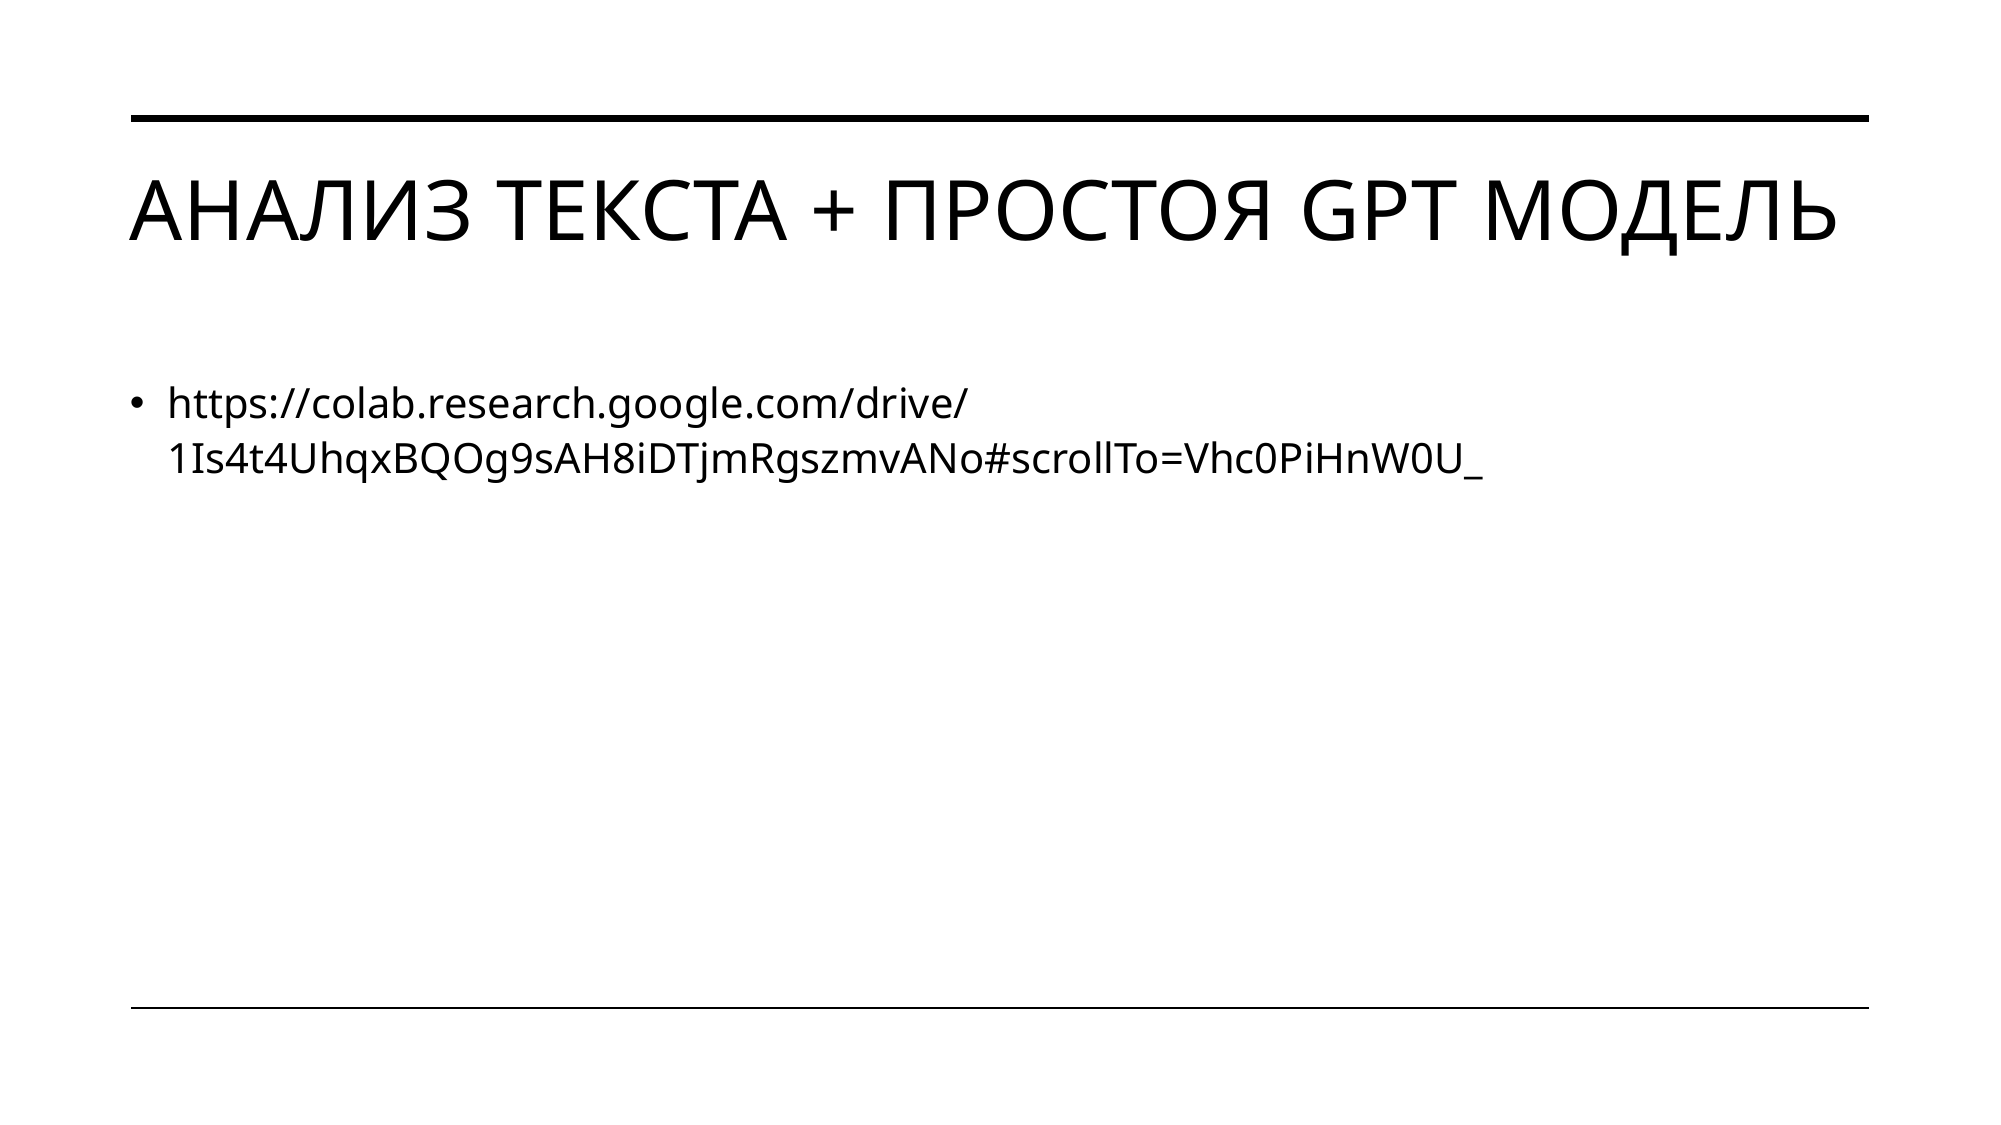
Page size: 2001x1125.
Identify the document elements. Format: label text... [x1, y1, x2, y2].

list https://colab.research.google.com/drive/1Is4t4UhqxBQOg9sAH8iDTjmRgszmvANo#scrollTo=Vhc0PiHnW0U_ [114, 364, 1869, 978]
title Анализ текста + простоя gpt модель [114, 149, 1869, 364]
